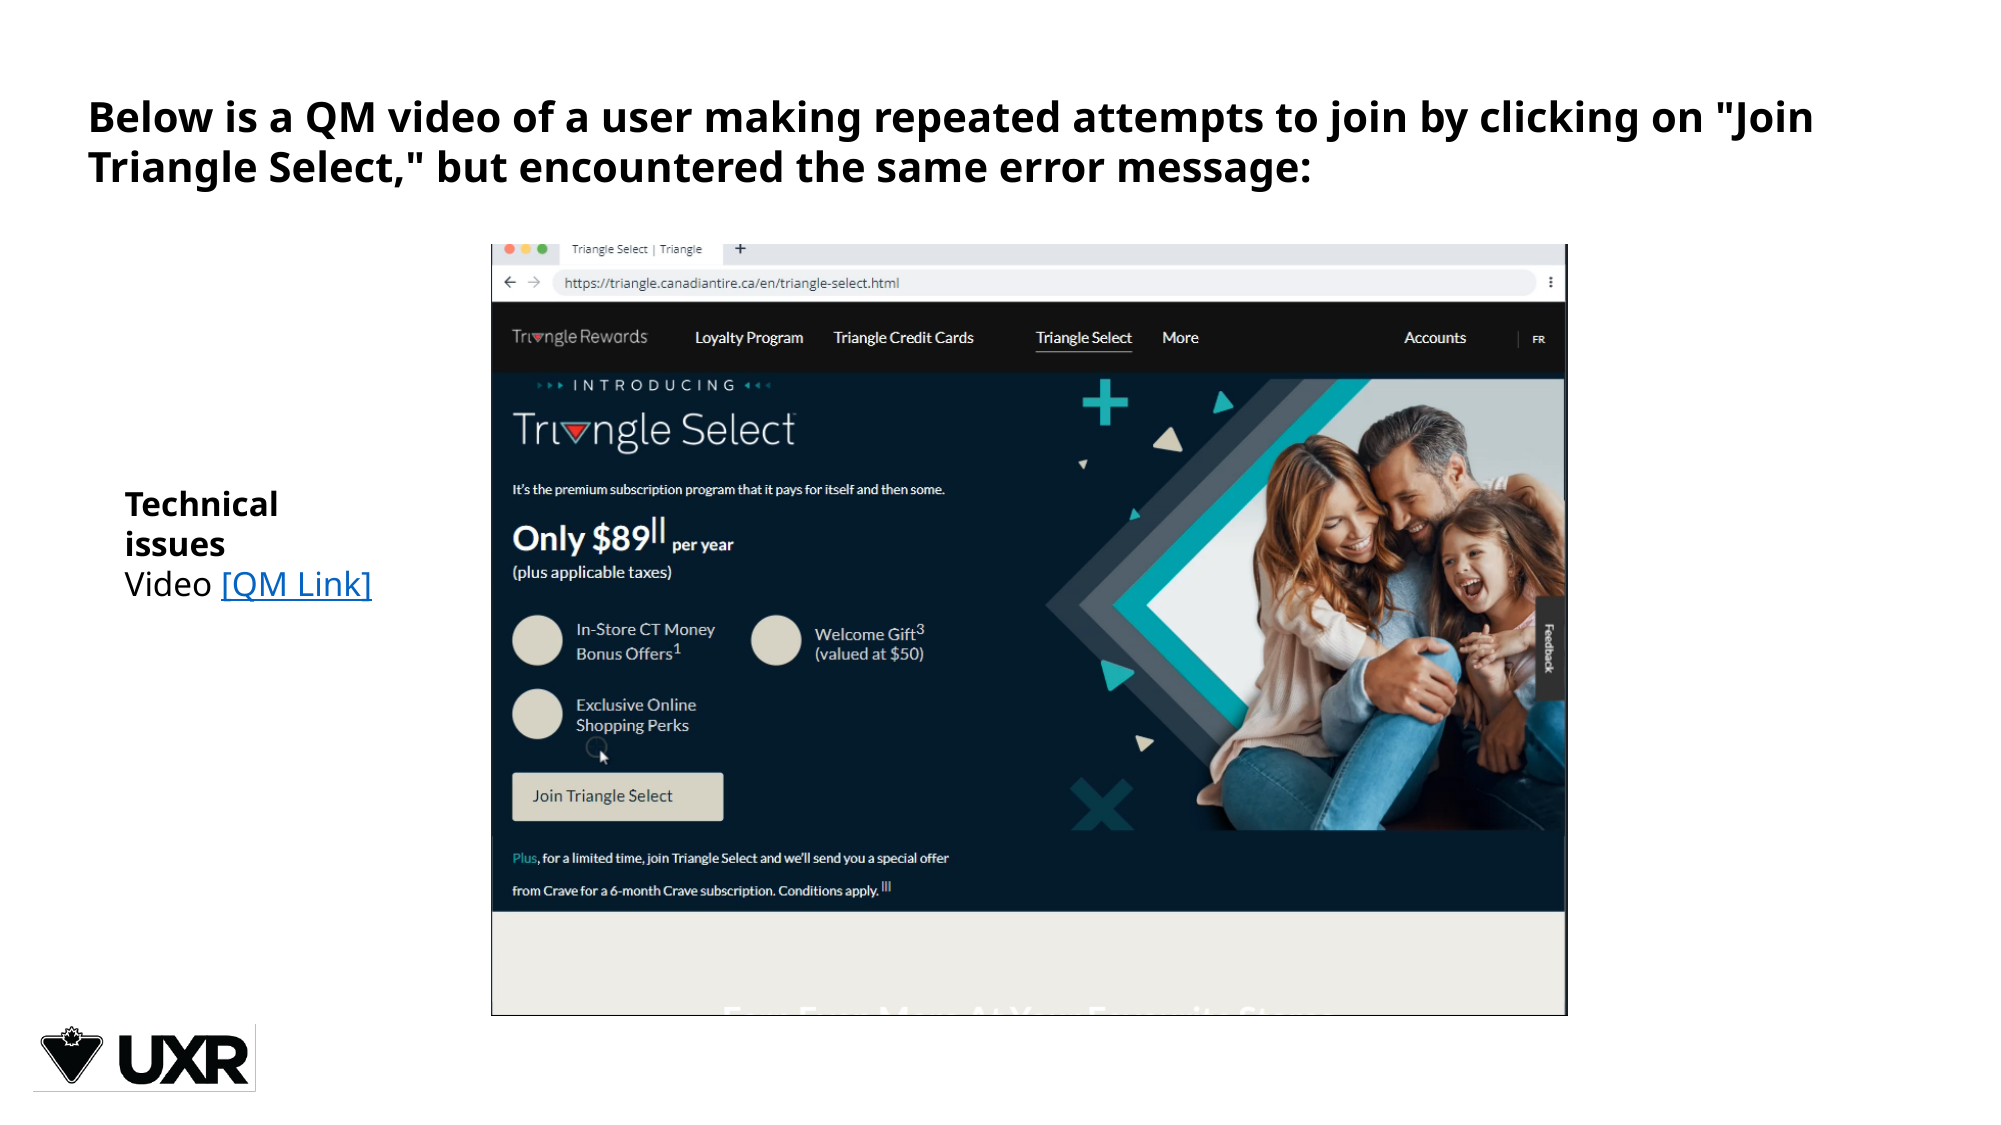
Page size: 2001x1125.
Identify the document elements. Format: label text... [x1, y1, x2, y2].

text_box Technical issues Video [QM Link] [109, 475, 402, 656]
picture [33, 1024, 256, 1092]
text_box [490, 243, 1569, 1017]
text_box Below is a QM video of a user making repeated attempts to join by clicking on "Join Triangle Select," but encountered the same error message: [72, 82, 1955, 198]
